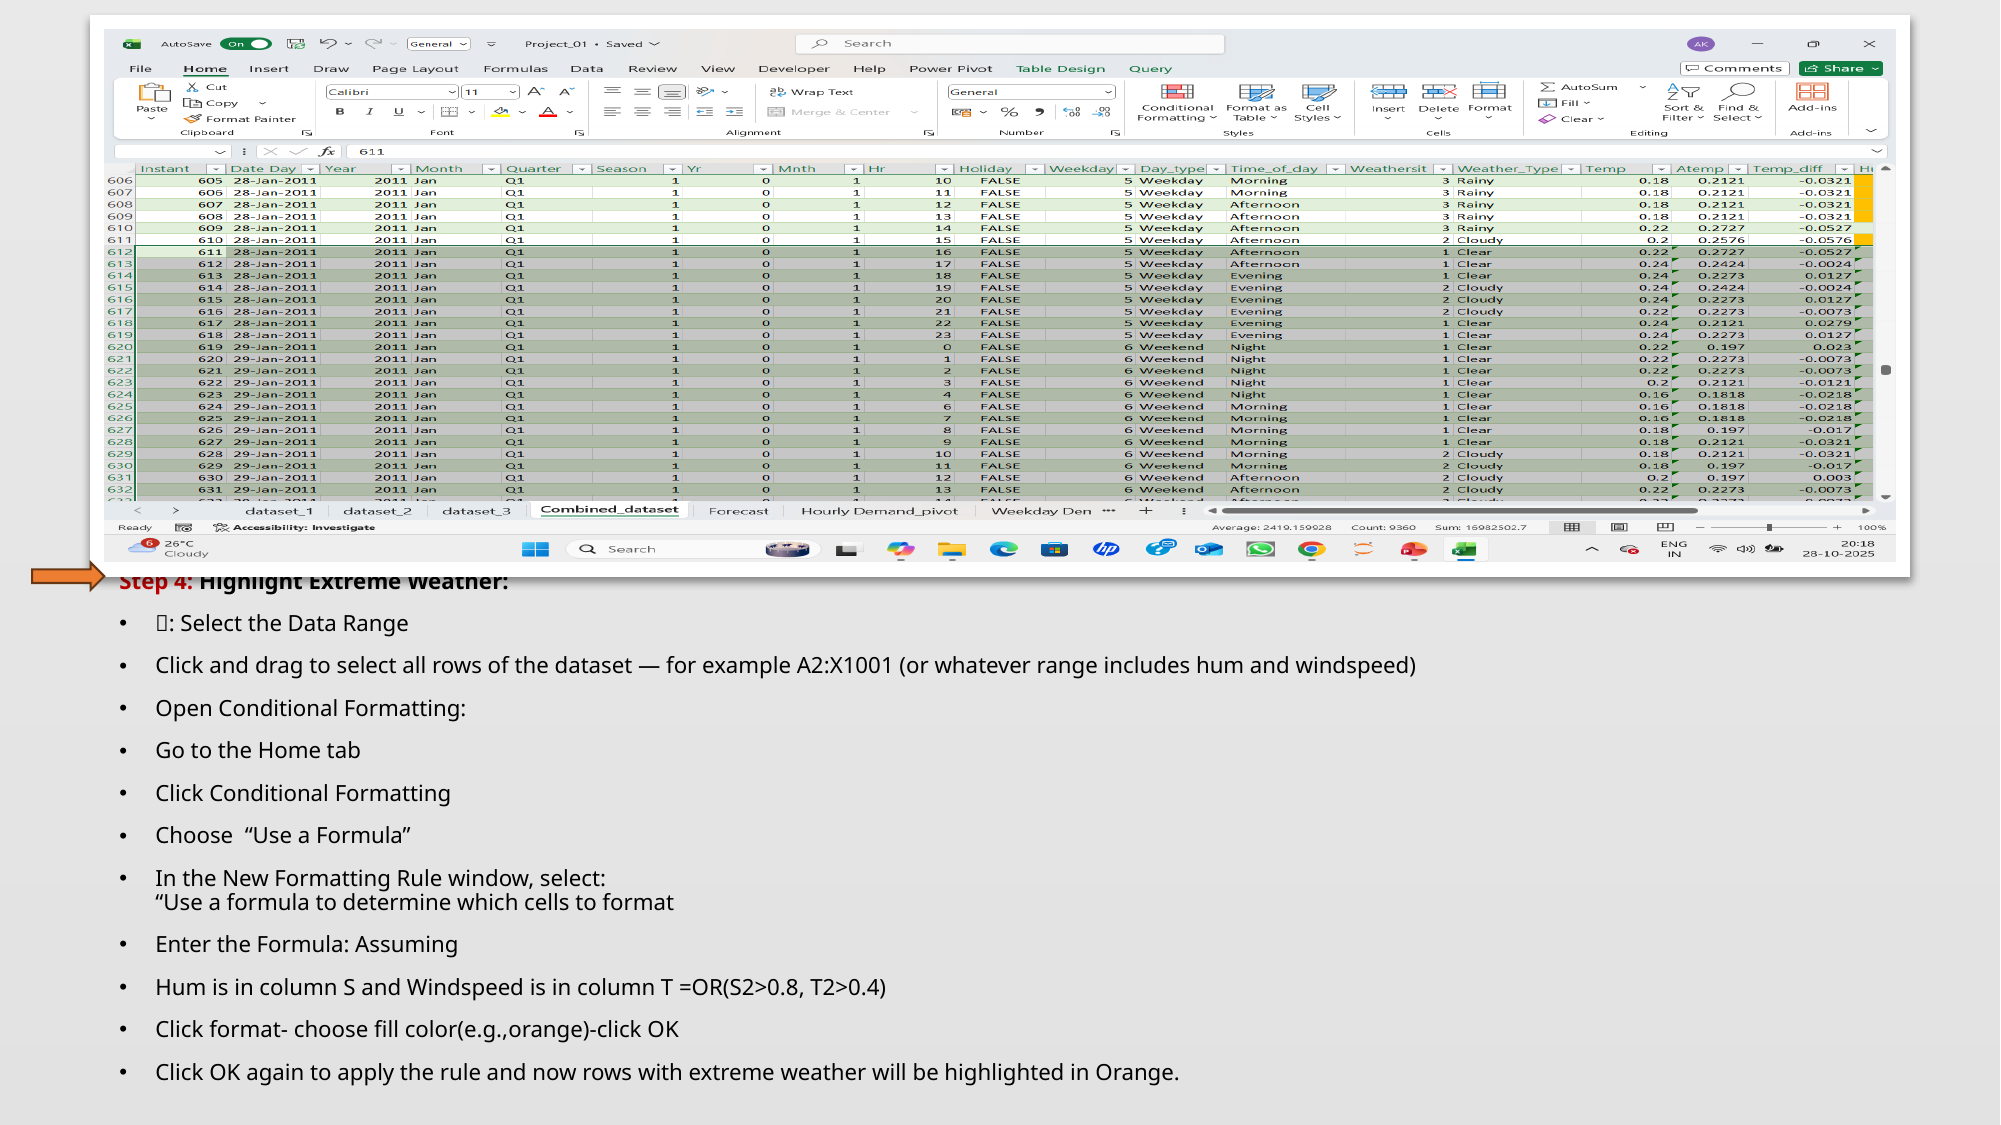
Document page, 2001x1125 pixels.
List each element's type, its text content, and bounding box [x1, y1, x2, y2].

list Step 4: Highlight Extreme Weather: ✅: Select the Data Range Click and drag to select all rows of the dataset — for example A2:X1001 (or whatever range includes hum and windspeed) Open Conditional Formatting: Go to the Home tab Click Conditional Formatting Choose “Use a Formula” In the New Formatting Rule window, select: “Use a formula to determine which cells to format Enter the Formula: Assuming Hum is in column S and Windspeed is in column T =OR(S2>0.8, T2>0.4) Click format- choose fill color(e.g.,orange)-click OK Click OK again to apply the rule and now rows with extreme weather will be highlighted in Orange. [104, 589, 1863, 1096]
text_box [31, 559, 106, 593]
picture [104, 29, 1896, 563]
